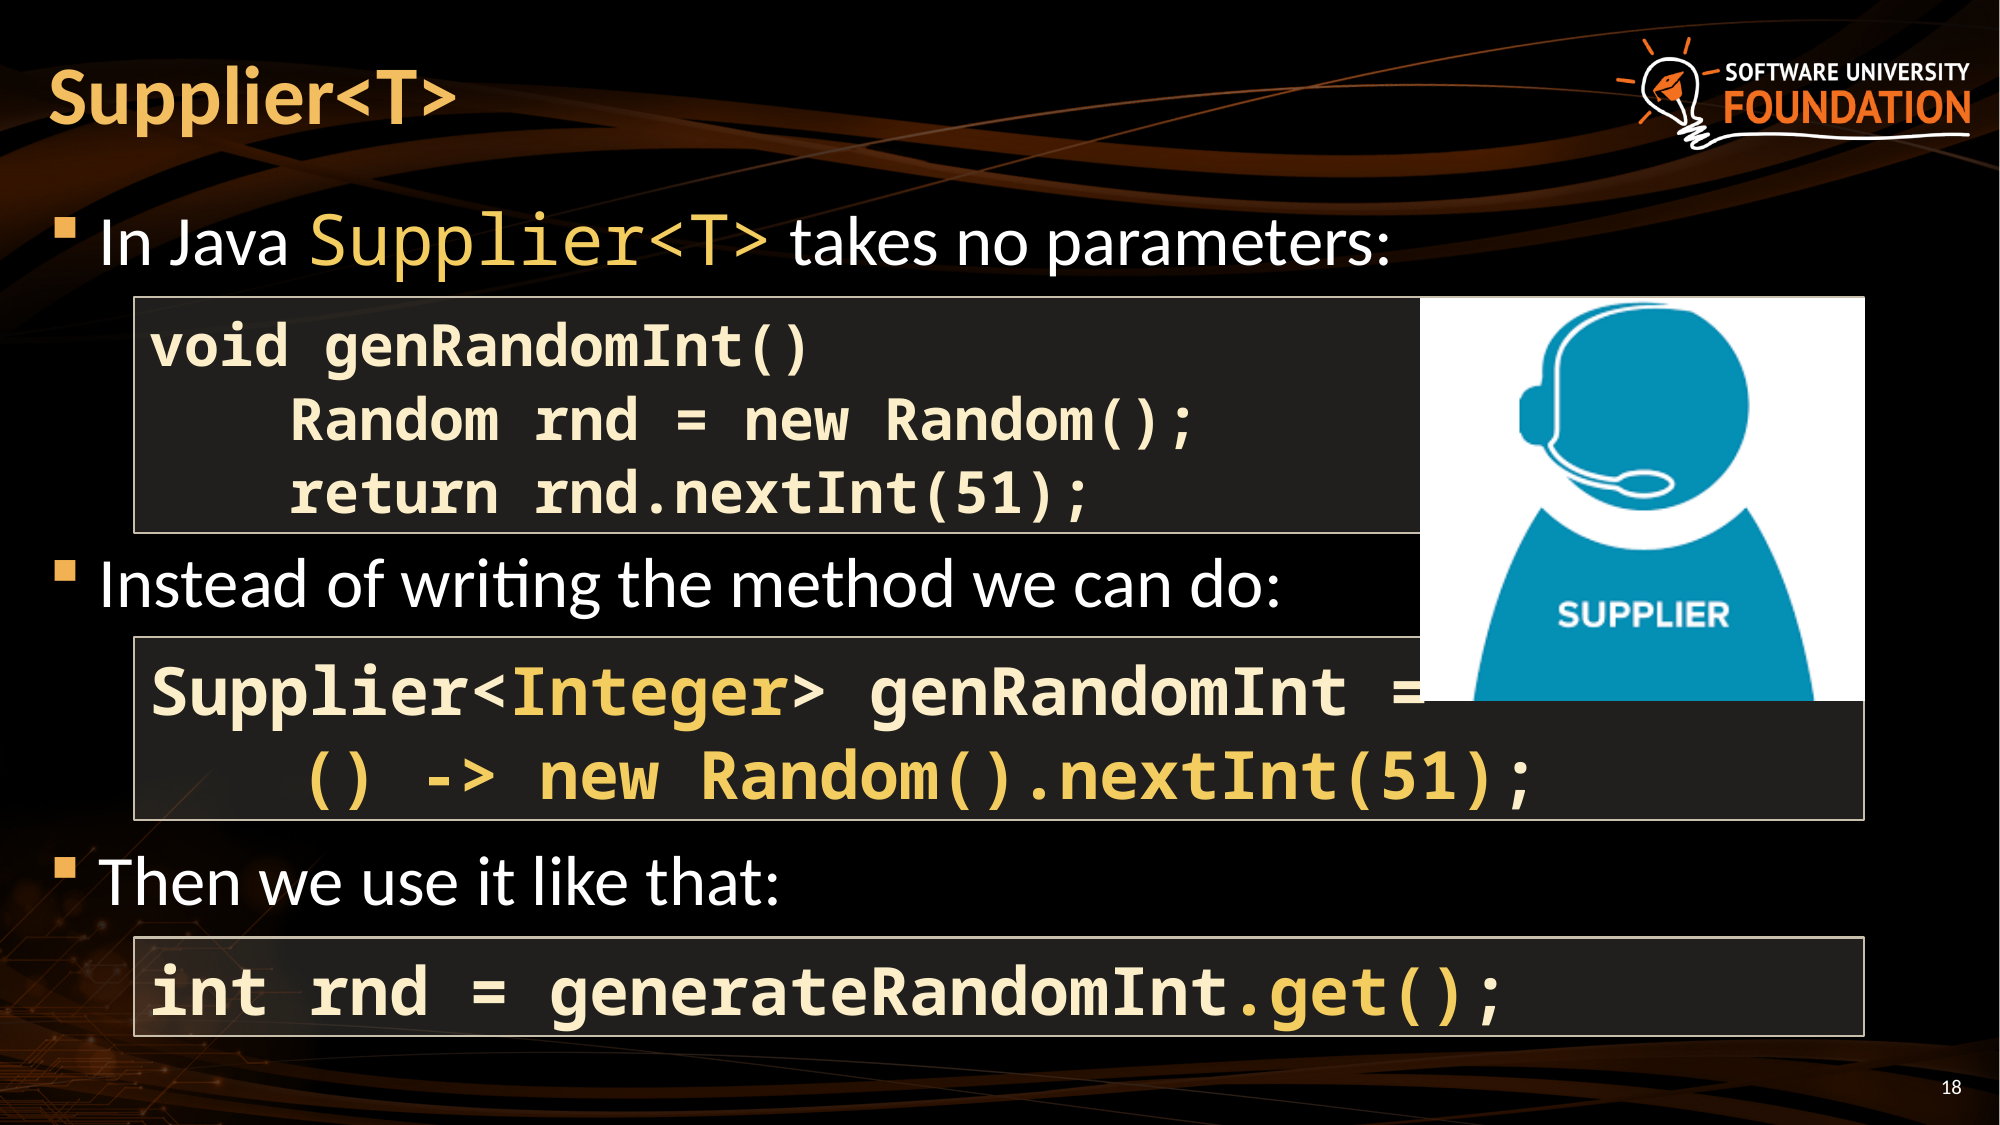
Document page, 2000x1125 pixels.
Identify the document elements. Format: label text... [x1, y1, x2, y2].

text_box Supplier<Integer> genRandomInt = () -> new Random().nextInt(51); [134, 637, 1865, 820]
picture [0, 0, 2000, 1125]
list In Java Supplier<T> takes no parameters: Instead of writing the method we can do: Then we use it like that: [31, 188, 1968, 1103]
text_box void genRandomInt() Random rnd = new Random(); return rnd.nextInt(51); [134, 297, 1865, 533]
text_box int rnd = generateRandomInt.get(); [134, 937, 1865, 1037]
title Supplier<T> [30, 6, 1602, 189]
